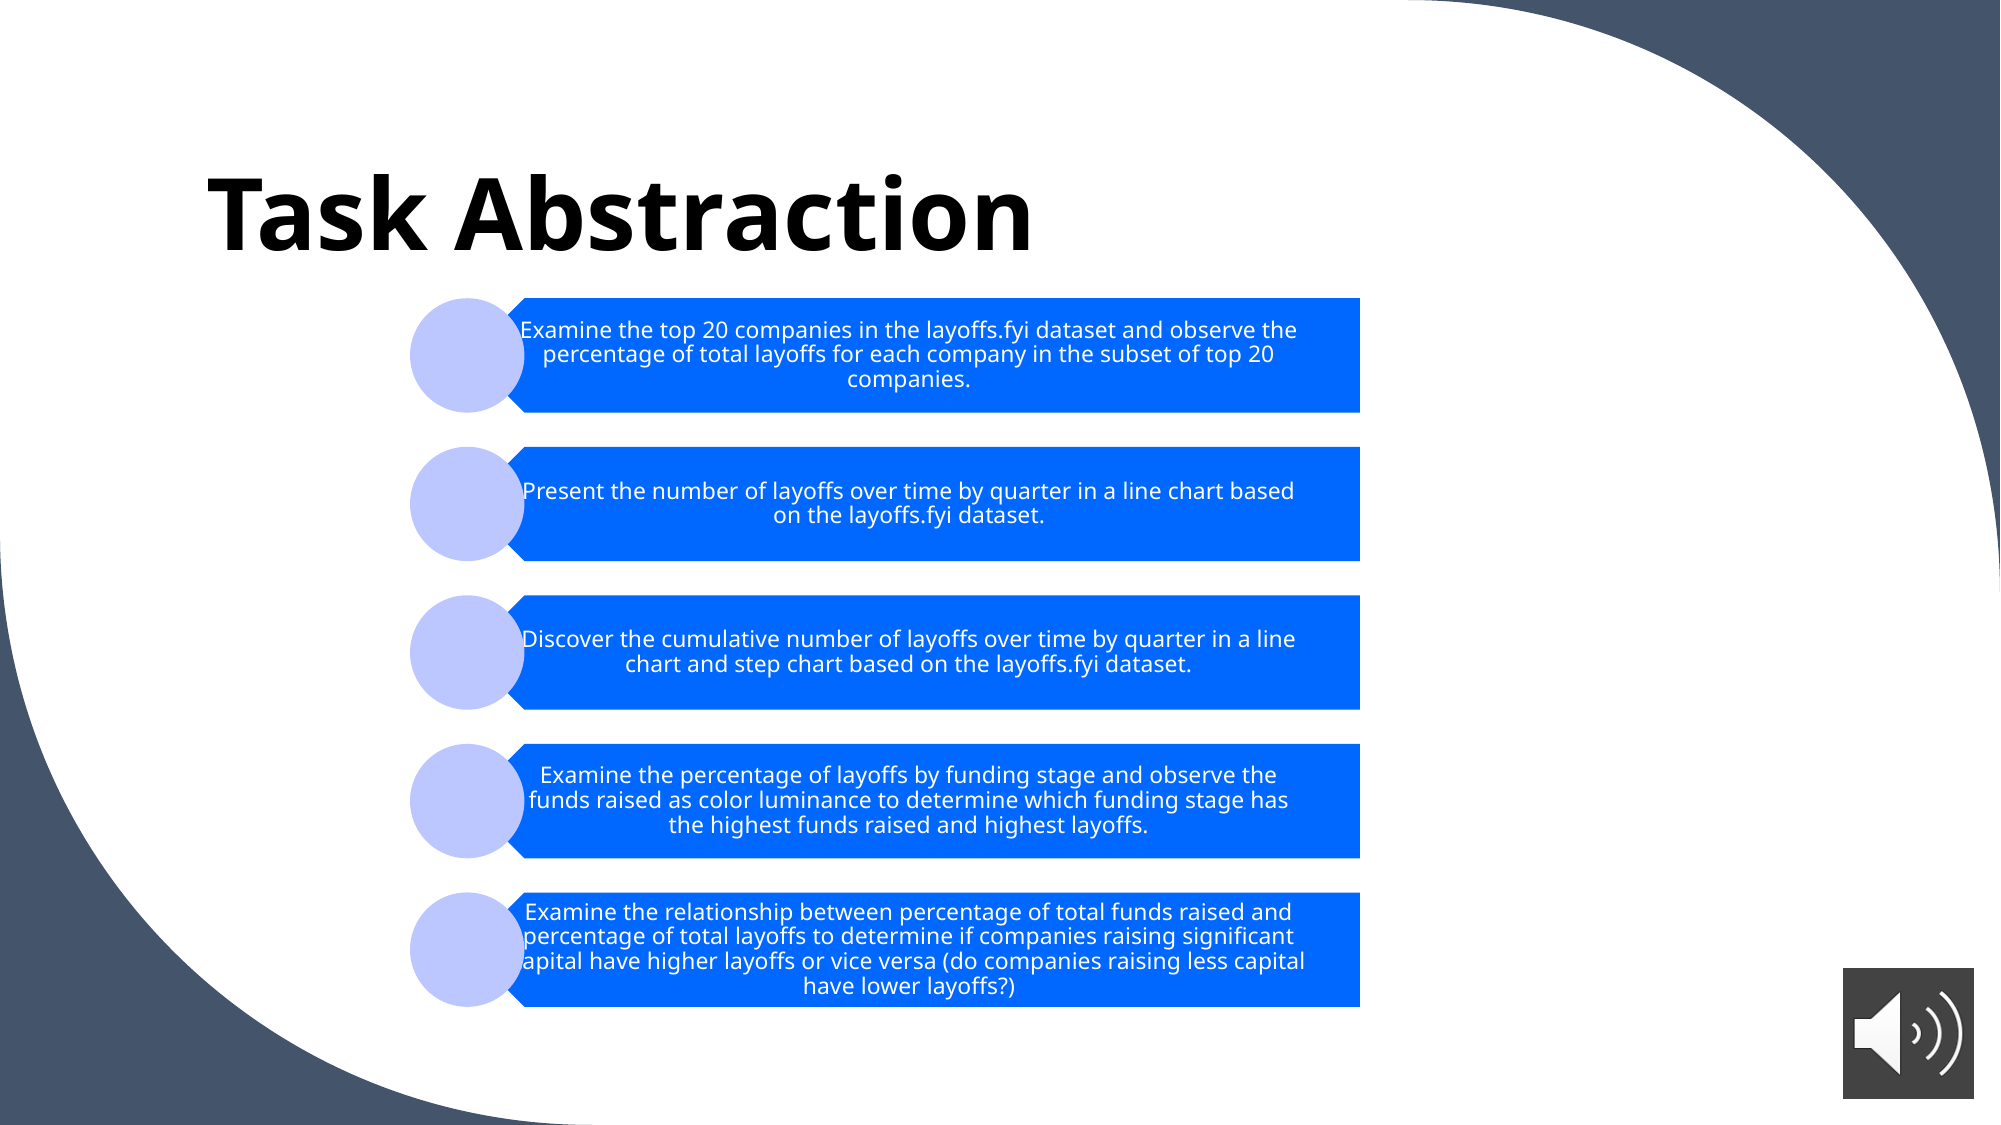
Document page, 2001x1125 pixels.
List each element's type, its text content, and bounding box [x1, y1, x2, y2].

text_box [213, 298, 1557, 1007]
picture [1841, 966, 1975, 1100]
title Task Abstraction [191, 62, 1796, 280]
